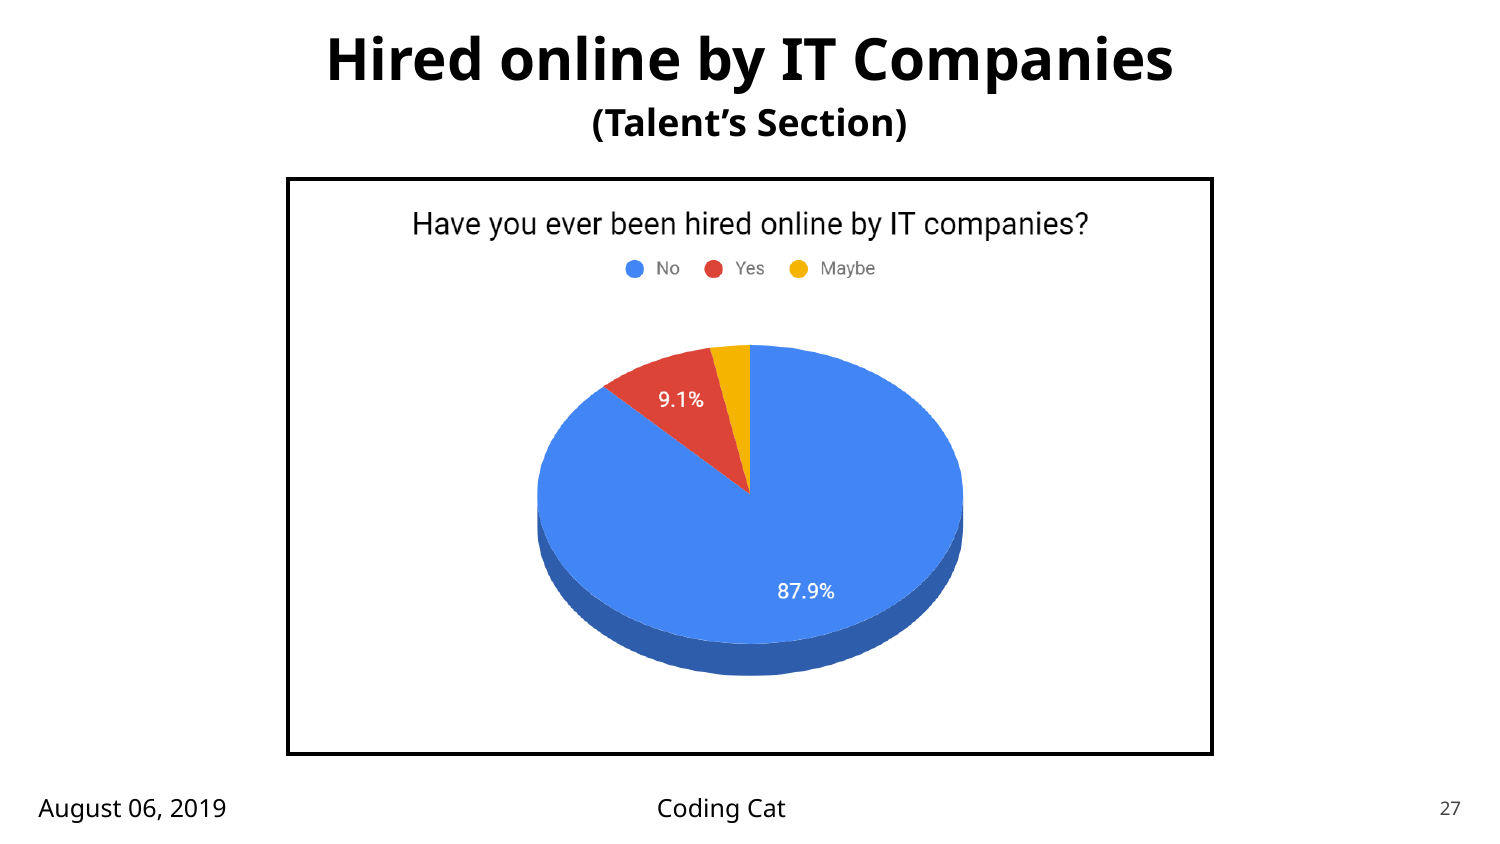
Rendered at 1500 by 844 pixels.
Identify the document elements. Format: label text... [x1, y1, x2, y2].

title Hired online by IT Companies (Talent’s Section) [0, 0, 1500, 157]
picture [289, 181, 1211, 753]
text_box Coding Cat [588, 777, 855, 842]
text_box August 06, 2019 [0, 777, 266, 842]
slide_number 27 [1386, 777, 1477, 842]
